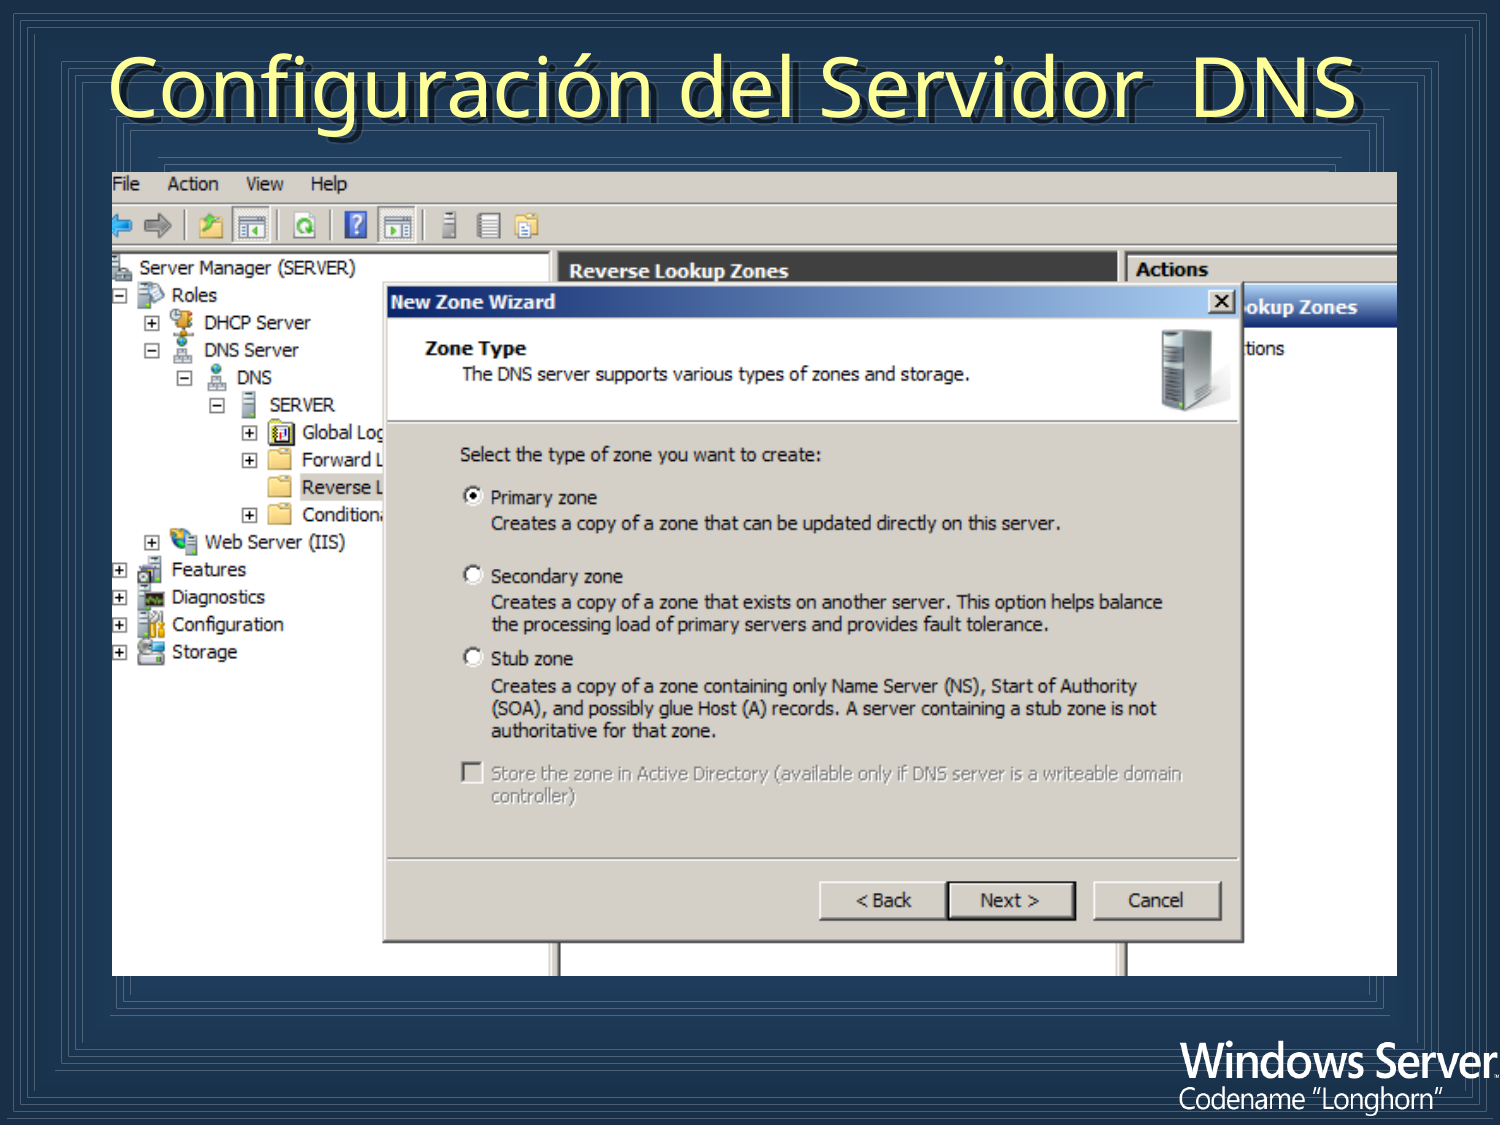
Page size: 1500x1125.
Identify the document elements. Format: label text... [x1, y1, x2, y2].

picture [112, 172, 1397, 976]
title Configuración del Servidor DNS [41, 18, 1426, 150]
